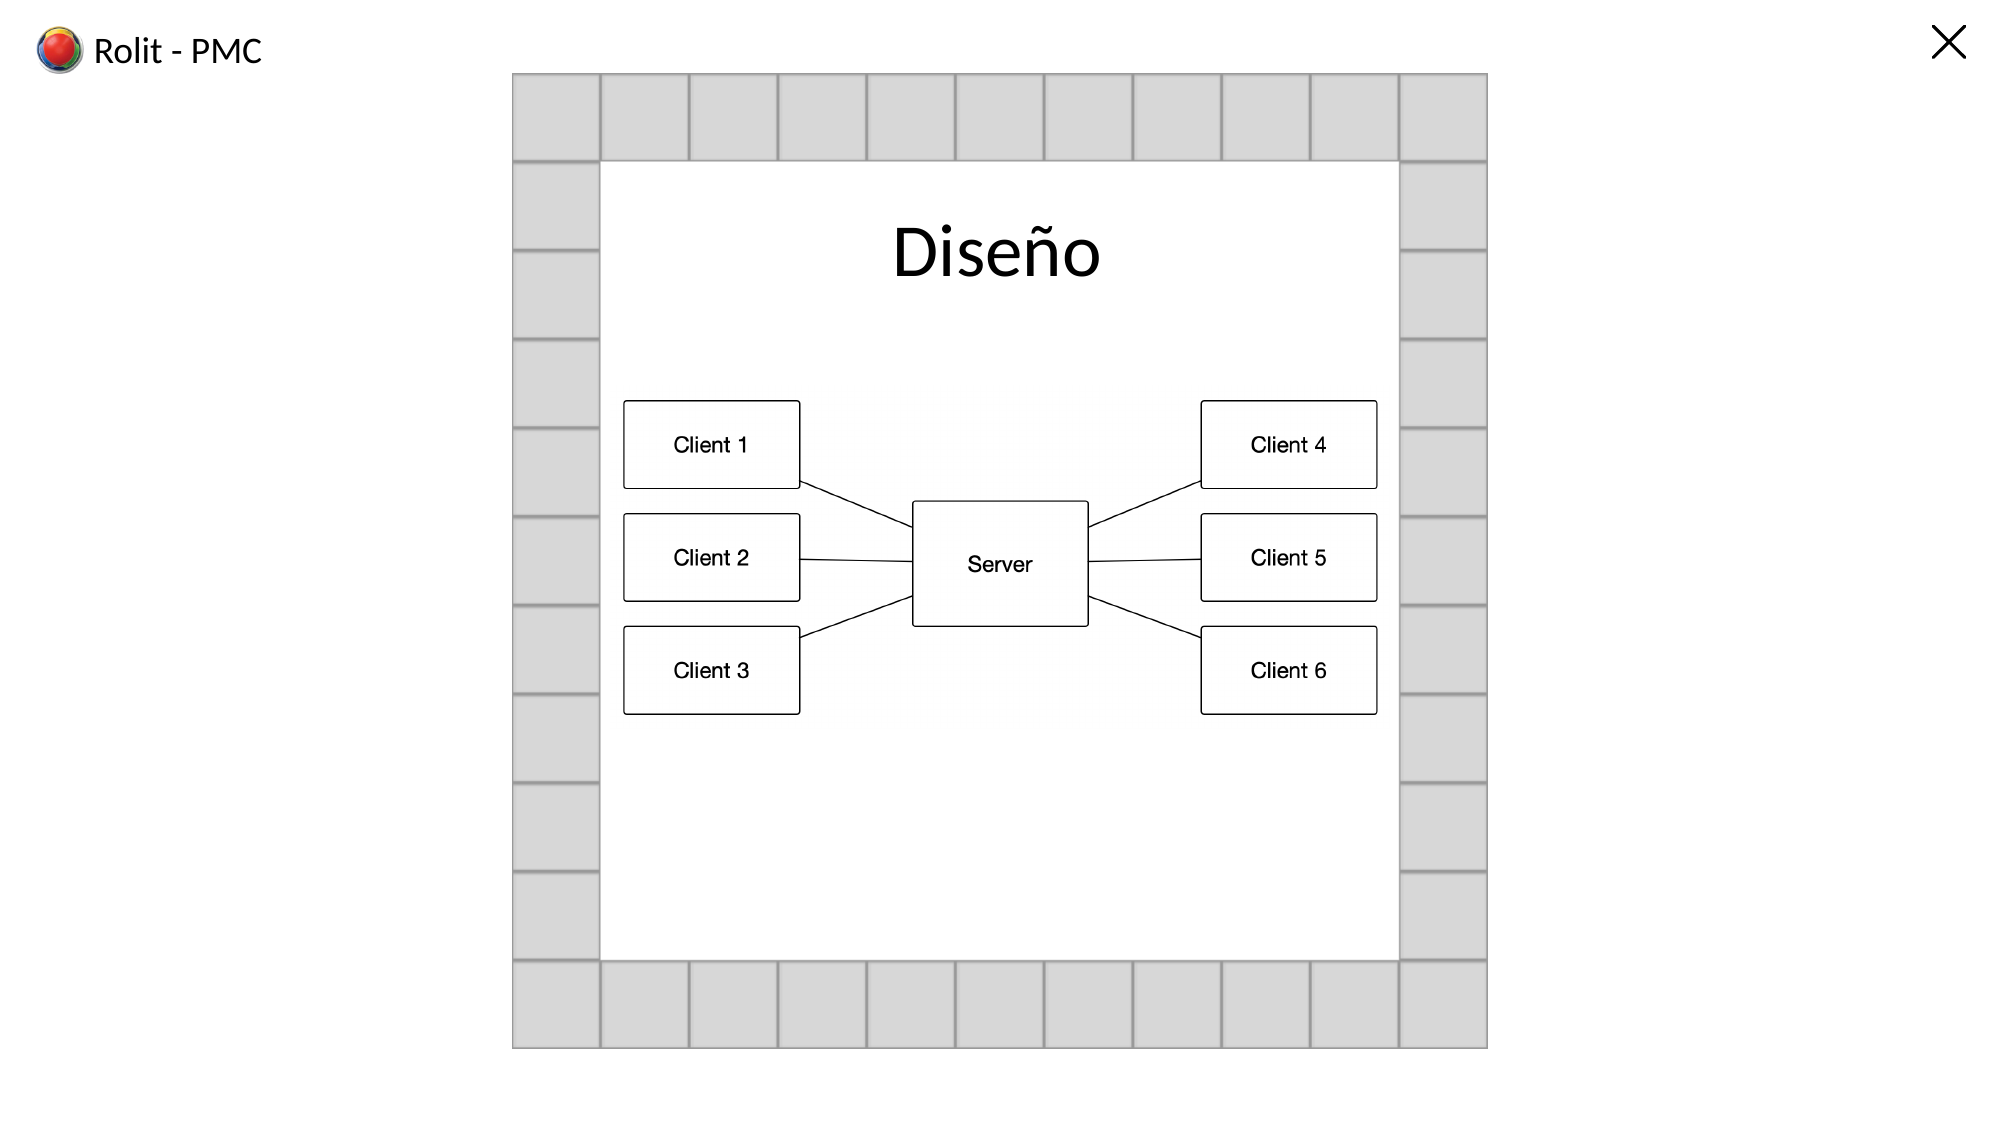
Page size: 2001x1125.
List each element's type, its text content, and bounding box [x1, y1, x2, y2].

picture [512, 73, 1488, 1050]
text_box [1933, 26, 1965, 58]
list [35, 26, 84, 74]
text_box Rolit - PMC [79, 18, 297, 79]
